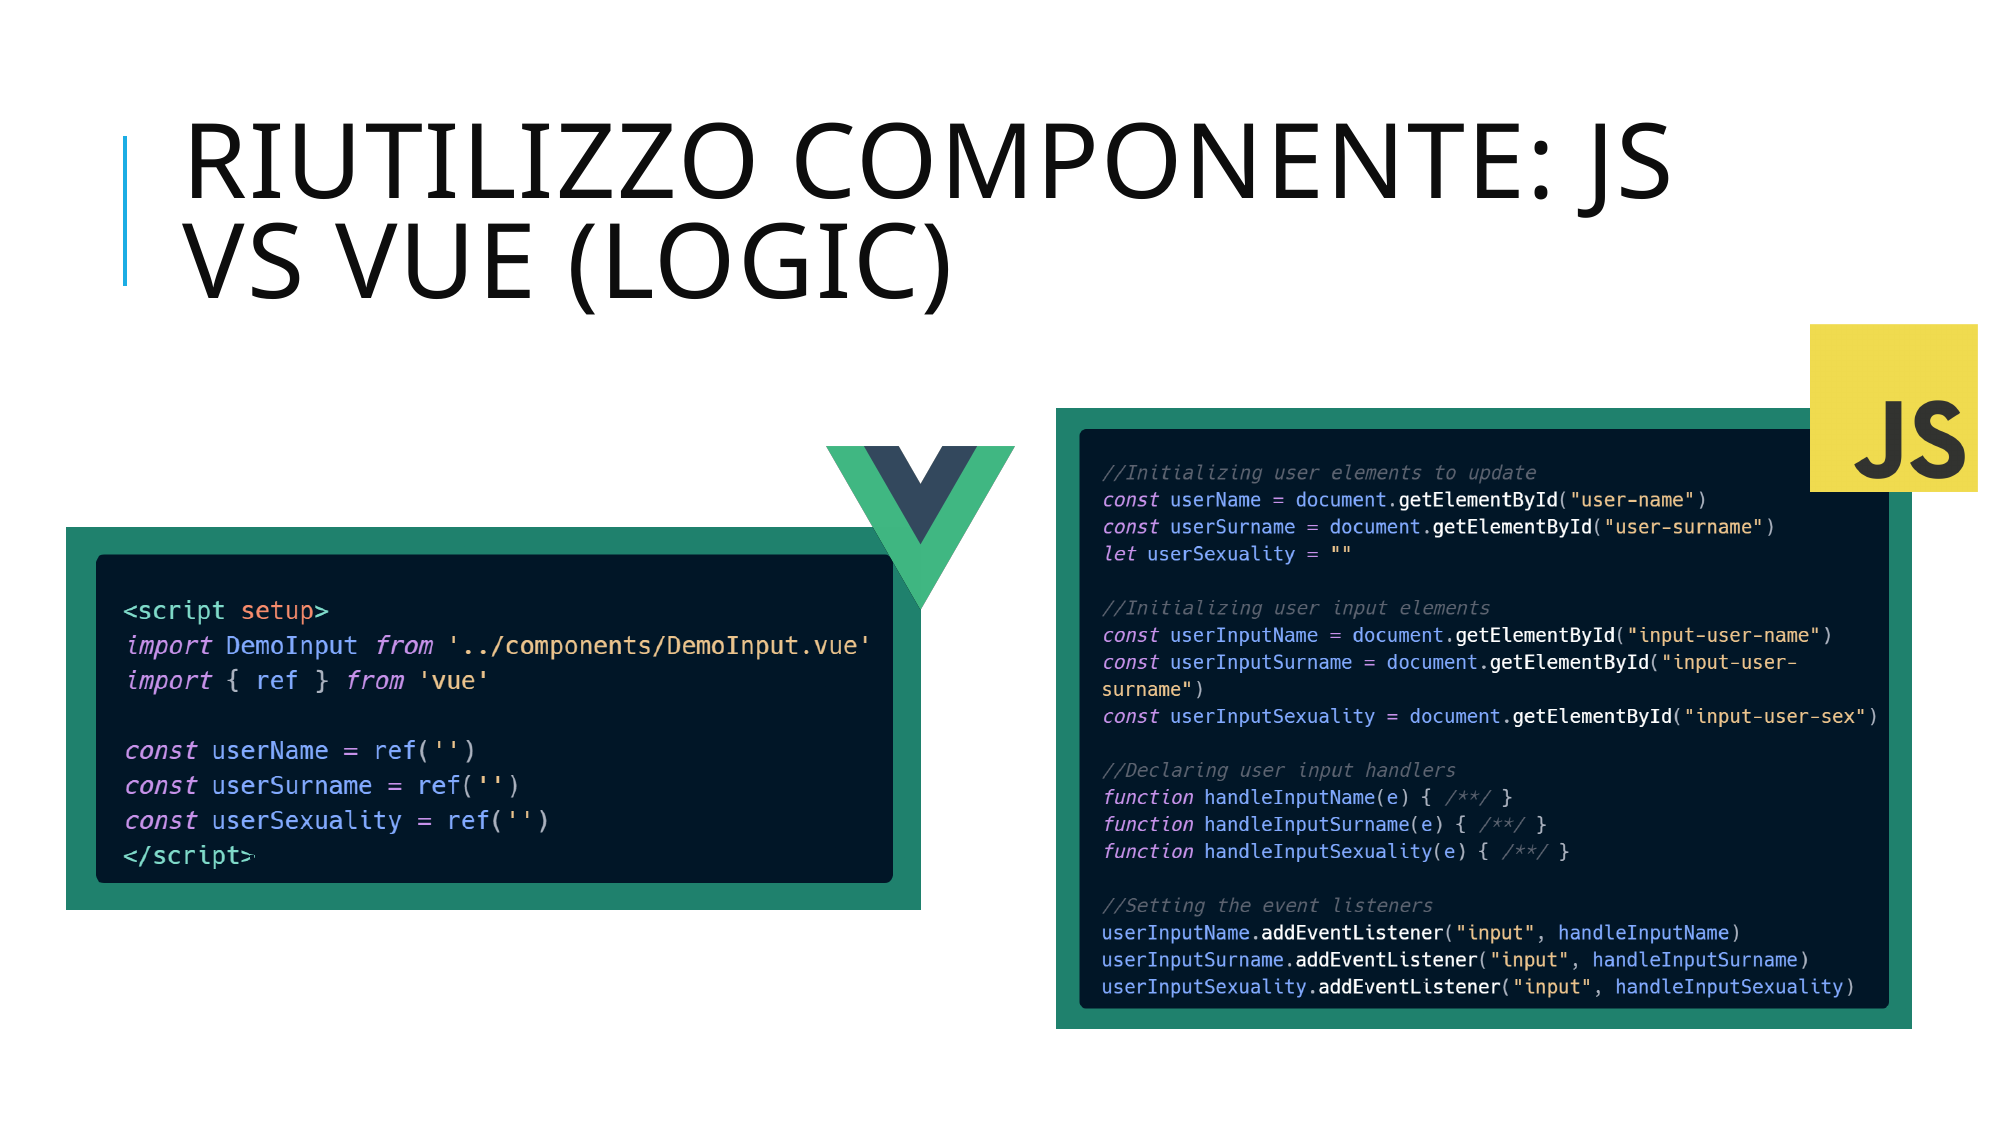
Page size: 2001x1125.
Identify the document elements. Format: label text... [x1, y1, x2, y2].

picture [65, 446, 1015, 910]
title Riutilizzo componente: JS vs vue (logic) [168, 96, 1763, 342]
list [1056, 407, 1912, 1030]
picture [1810, 324, 1979, 493]
